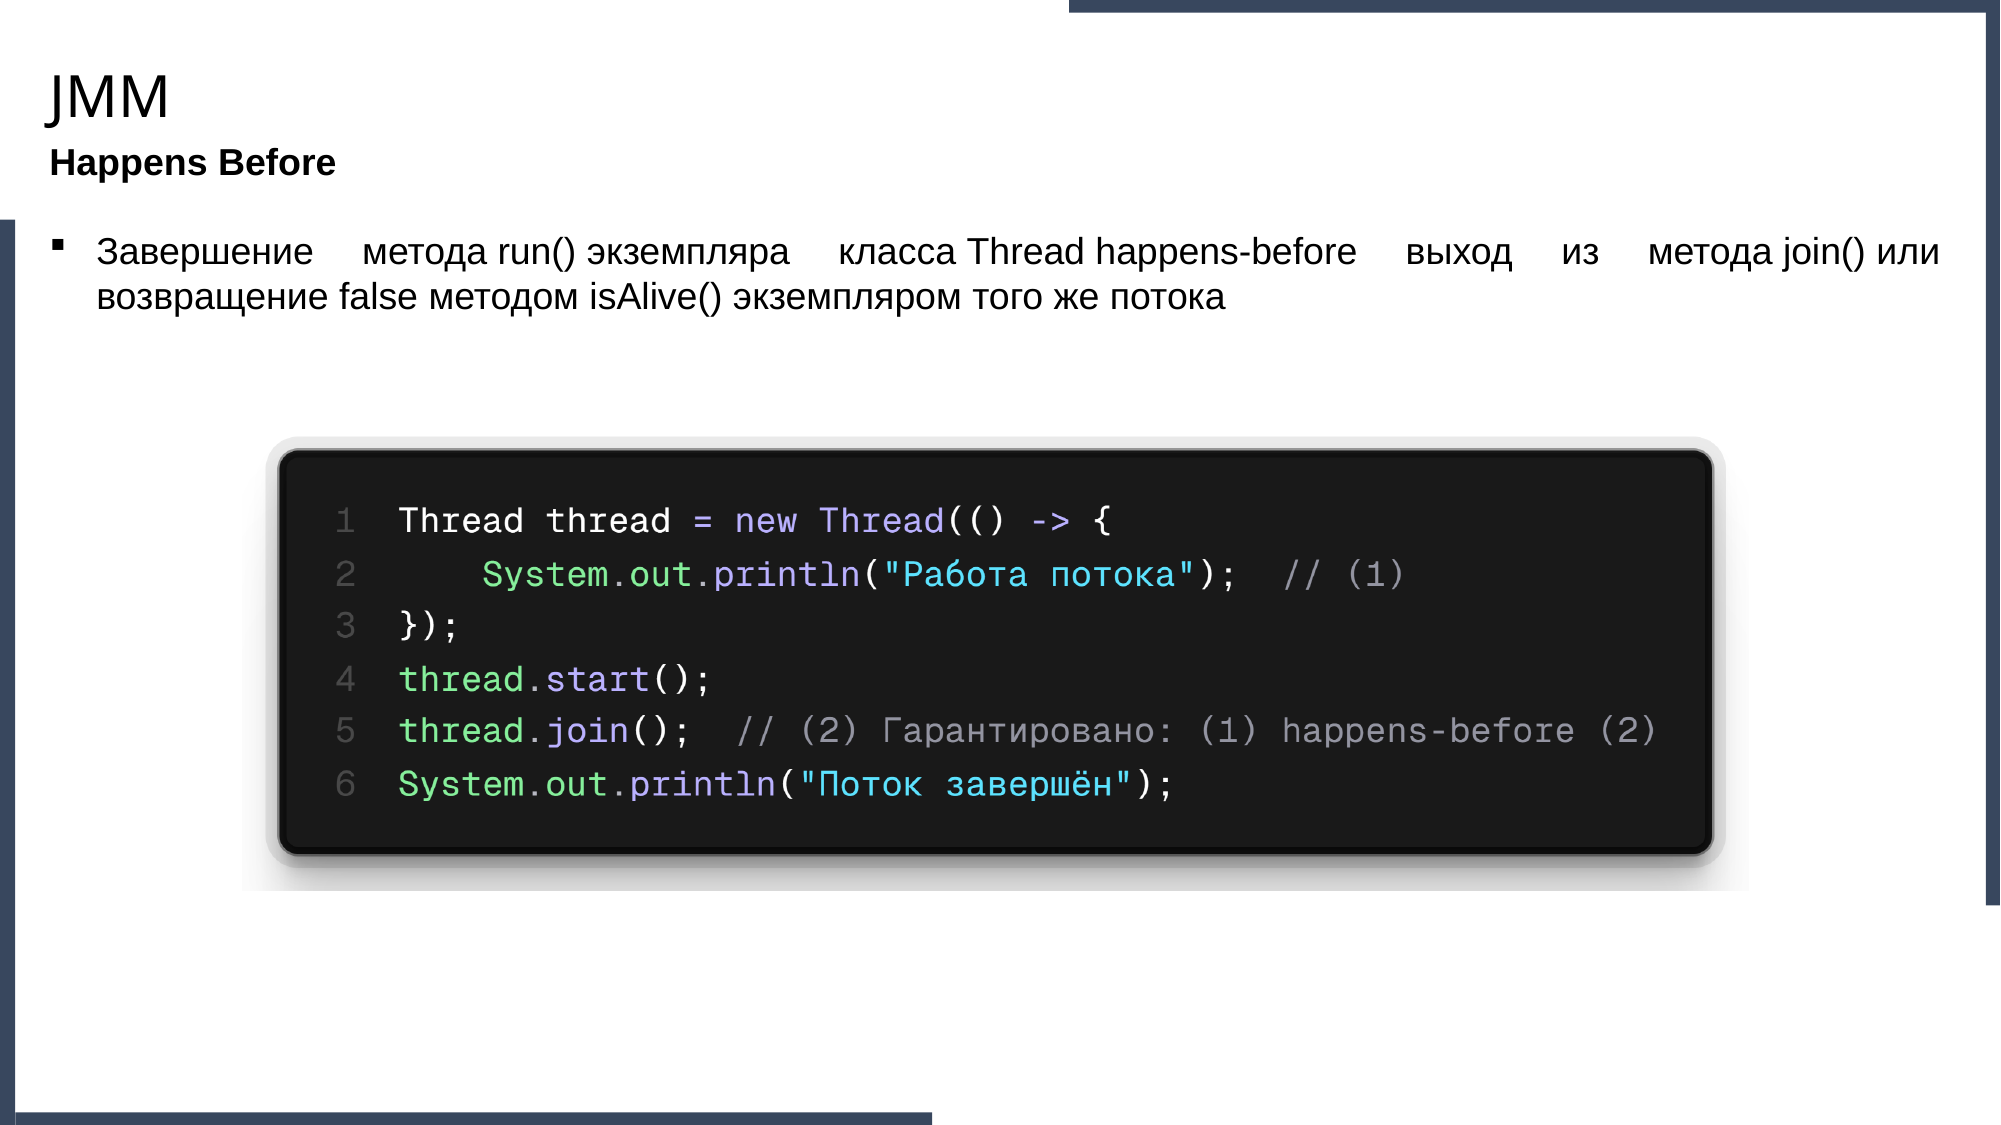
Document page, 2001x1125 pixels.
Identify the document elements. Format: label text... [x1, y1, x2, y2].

text_box Завершение метода run() экземпляра класса Thread happens-before выход из метода join() или возвращение false методом isAlive() экземпляром того же потока [933, 219, 1068, 325]
text_box Happens Before [34, 130, 1044, 191]
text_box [1068, 0, 2000, 906]
picture [242, 413, 1749, 891]
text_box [0, 219, 933, 1125]
text_box JMM [34, 51, 675, 130]
